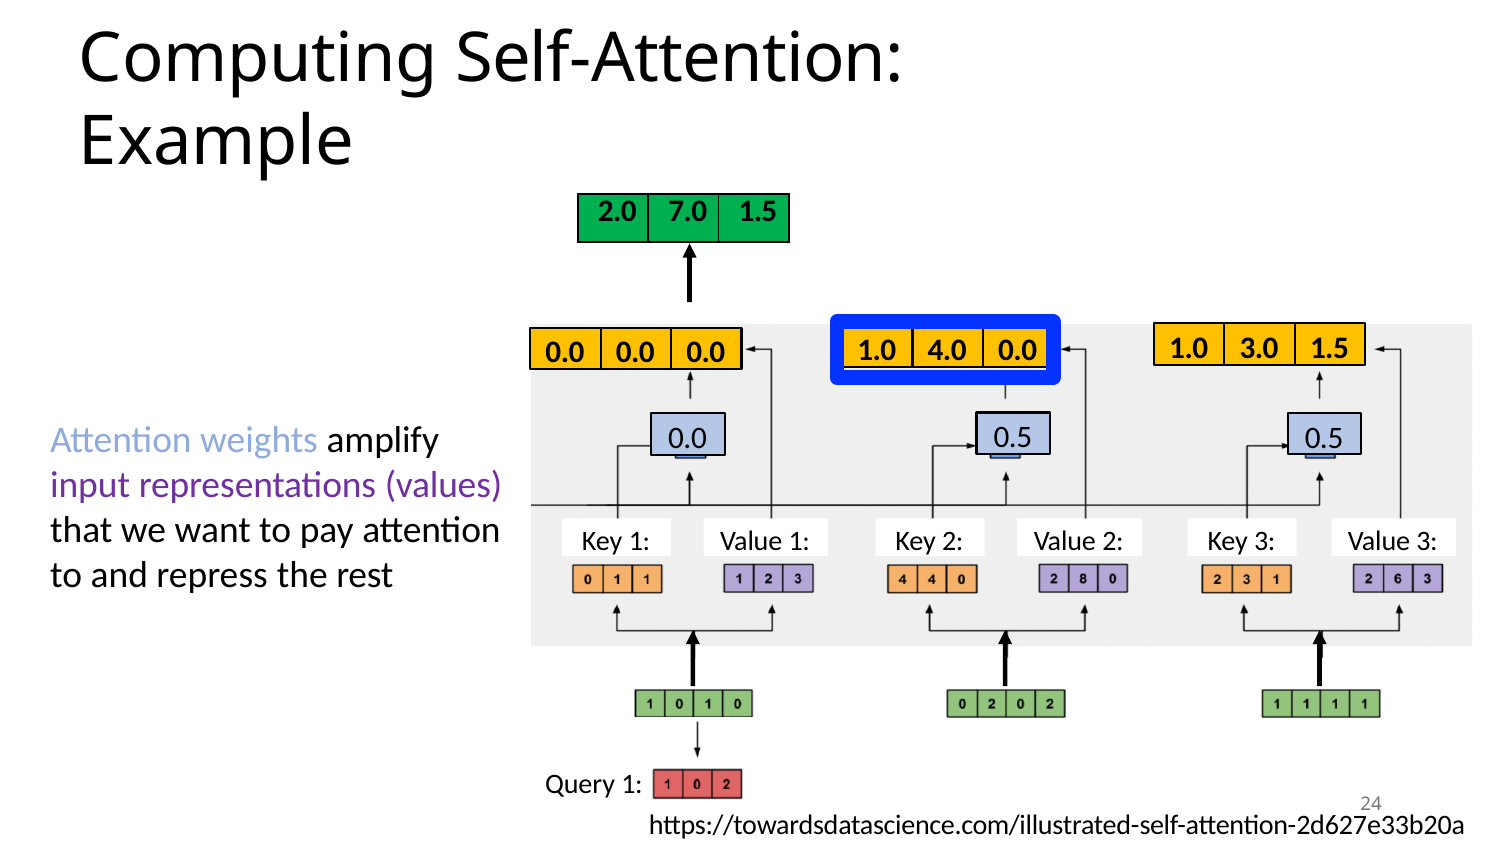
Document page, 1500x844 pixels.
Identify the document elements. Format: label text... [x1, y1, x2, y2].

text_box https://towardsdatascience.com/illustrated-self-attention-2d627e33b20a [647, 806, 1489, 841]
text_box Query 1: [543, 765, 551, 799]
slide_number 24 [1059, 782, 1397, 827]
table_header 1.5 [719, 195, 788, 241]
text_box Attention weights amplify input representations (values) that we want to pay attention to and repress the rest [48, 413, 508, 596]
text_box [531, 324, 1474, 731]
text_box [682, 243, 697, 303]
table_header 7.0 [649, 195, 718, 241]
table_header 2.0 [579, 195, 647, 241]
picture [551, 717, 764, 812]
title Computing Self-Attention: Example [77, 11, 1048, 179]
